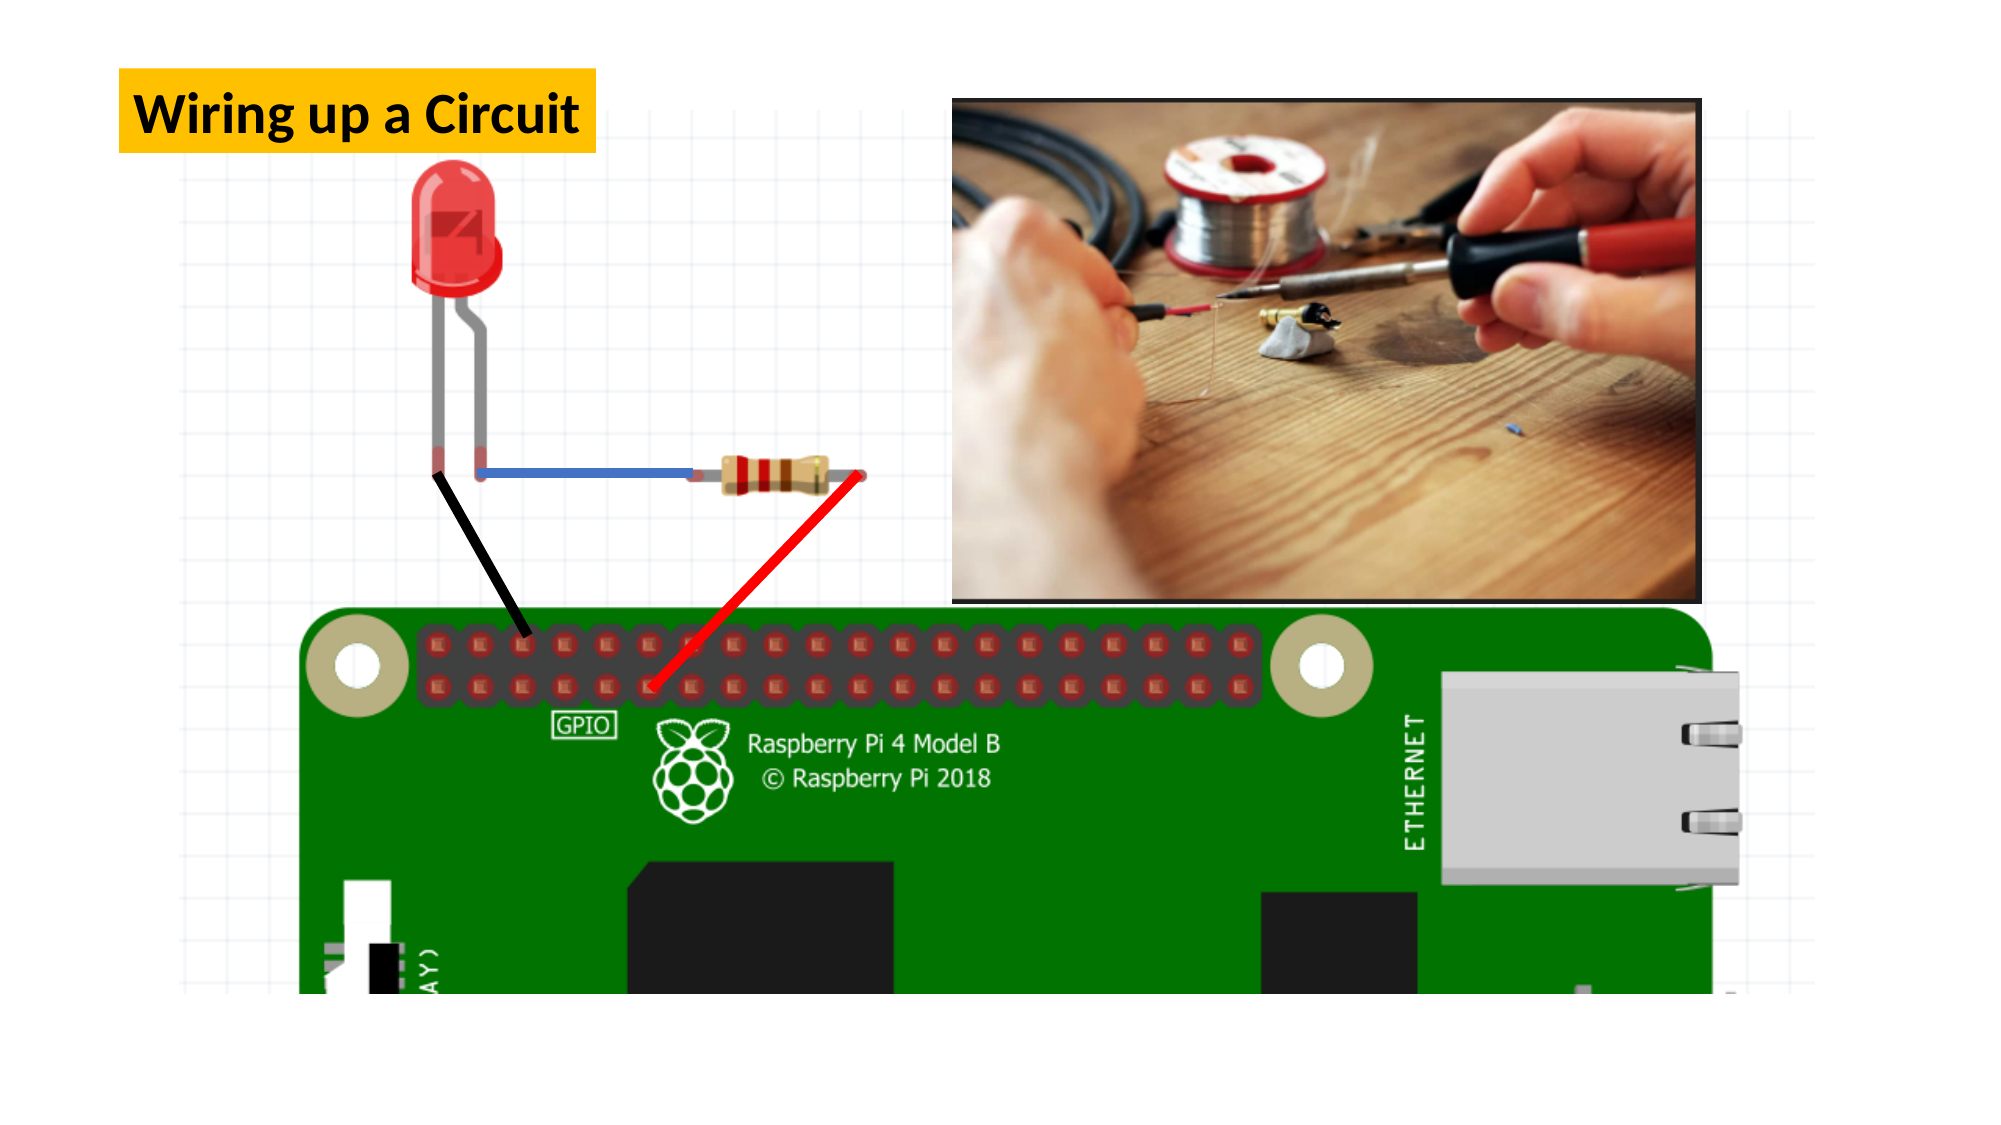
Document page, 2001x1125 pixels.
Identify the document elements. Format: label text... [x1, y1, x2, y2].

text_box Wiring up a Circuit [119, 68, 596, 153]
picture [952, 98, 1702, 604]
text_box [179, 110, 1815, 994]
